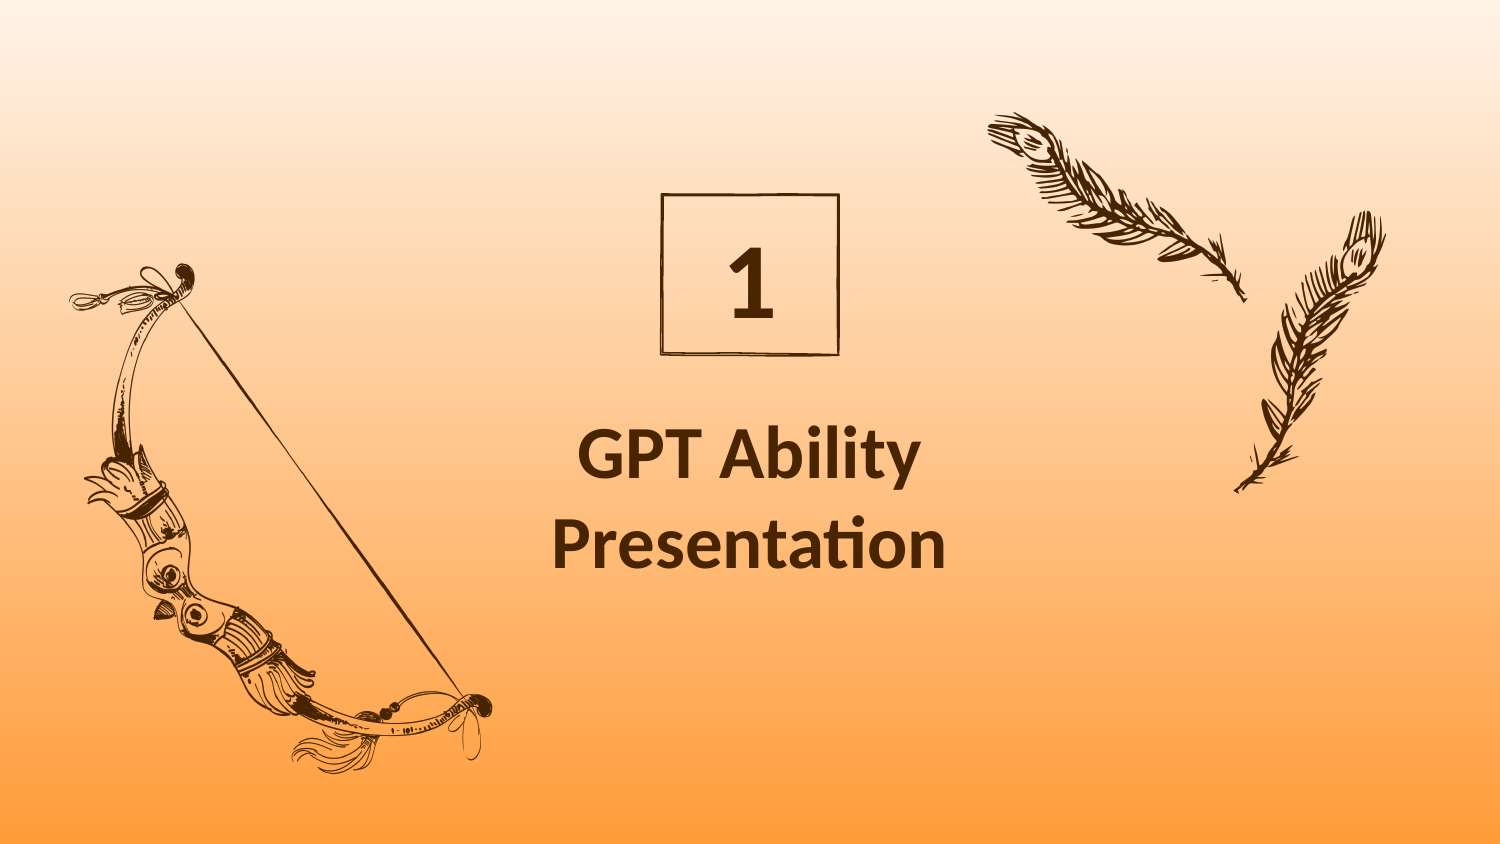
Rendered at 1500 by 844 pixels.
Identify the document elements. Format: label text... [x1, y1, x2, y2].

text_box [660, 344, 840, 356]
title 1 [660, 205, 840, 344]
text_box [661, 193, 840, 205]
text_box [975, 39, 1475, 510]
text_box [664, 196, 837, 205]
title GPT Ability Presentation [522, 419, 1036, 567]
text_box [663, 344, 838, 354]
picture [0, 243, 566, 802]
